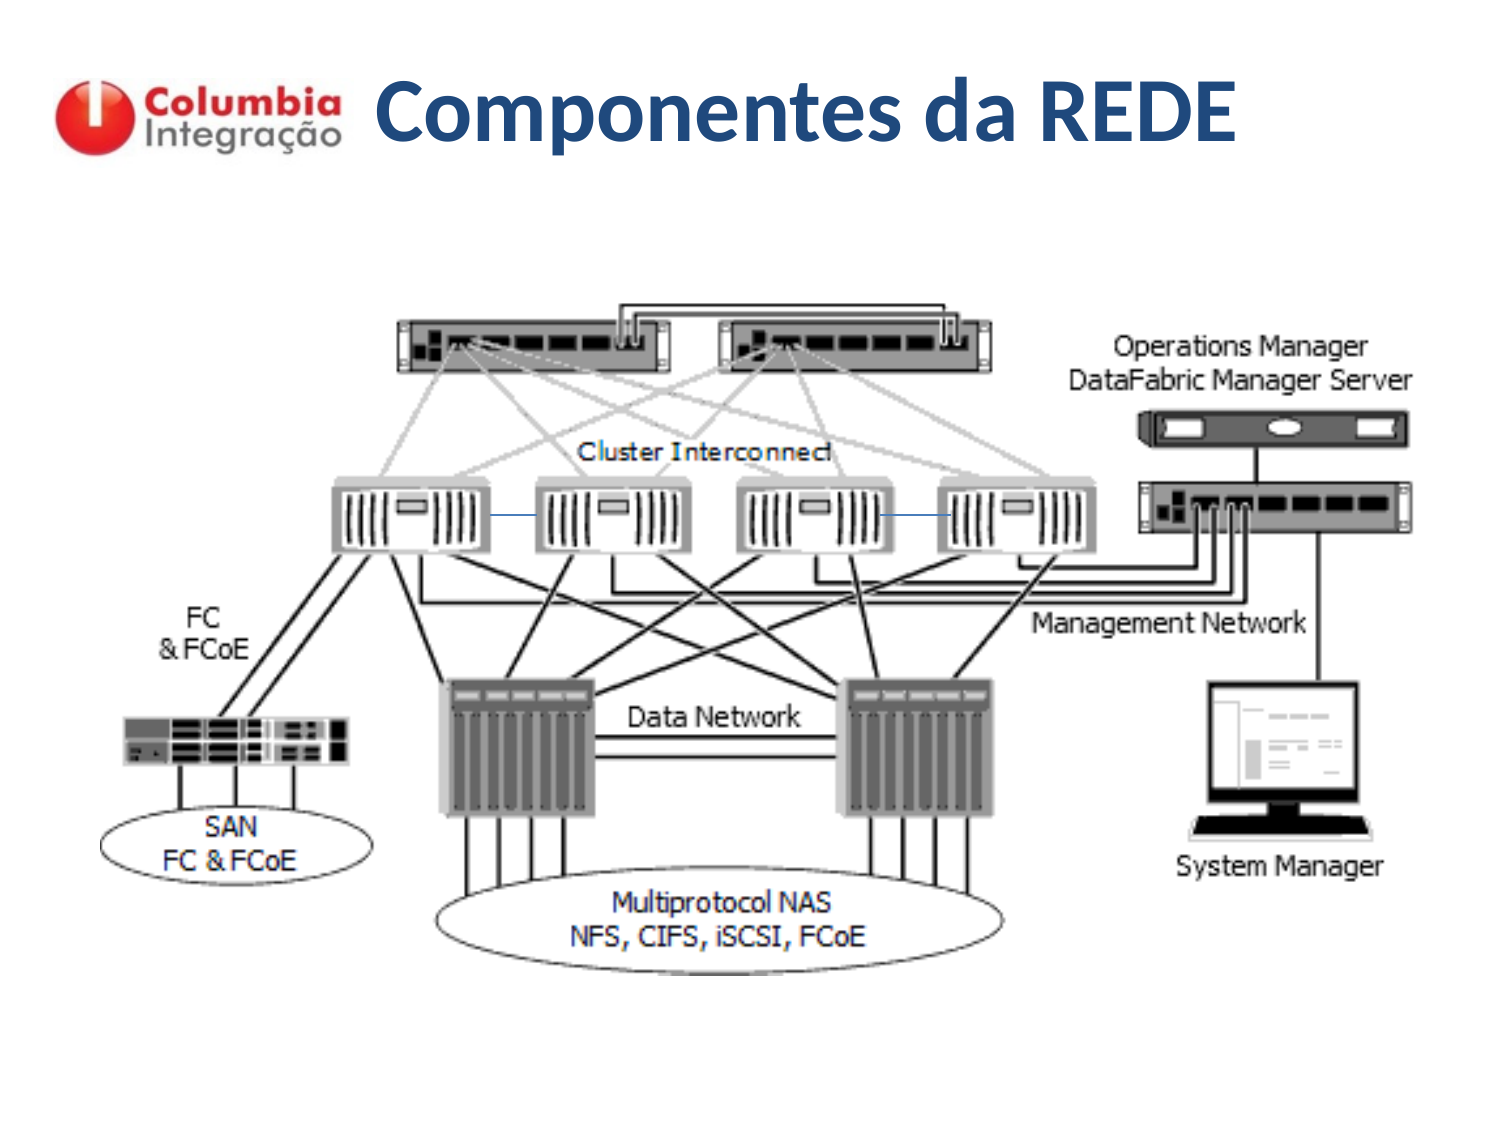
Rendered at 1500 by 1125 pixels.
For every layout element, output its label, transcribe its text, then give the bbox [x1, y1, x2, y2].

title Componentes da REDE [360, 42, 1500, 284]
picture [53, 78, 354, 168]
picture [100, 302, 1443, 977]
